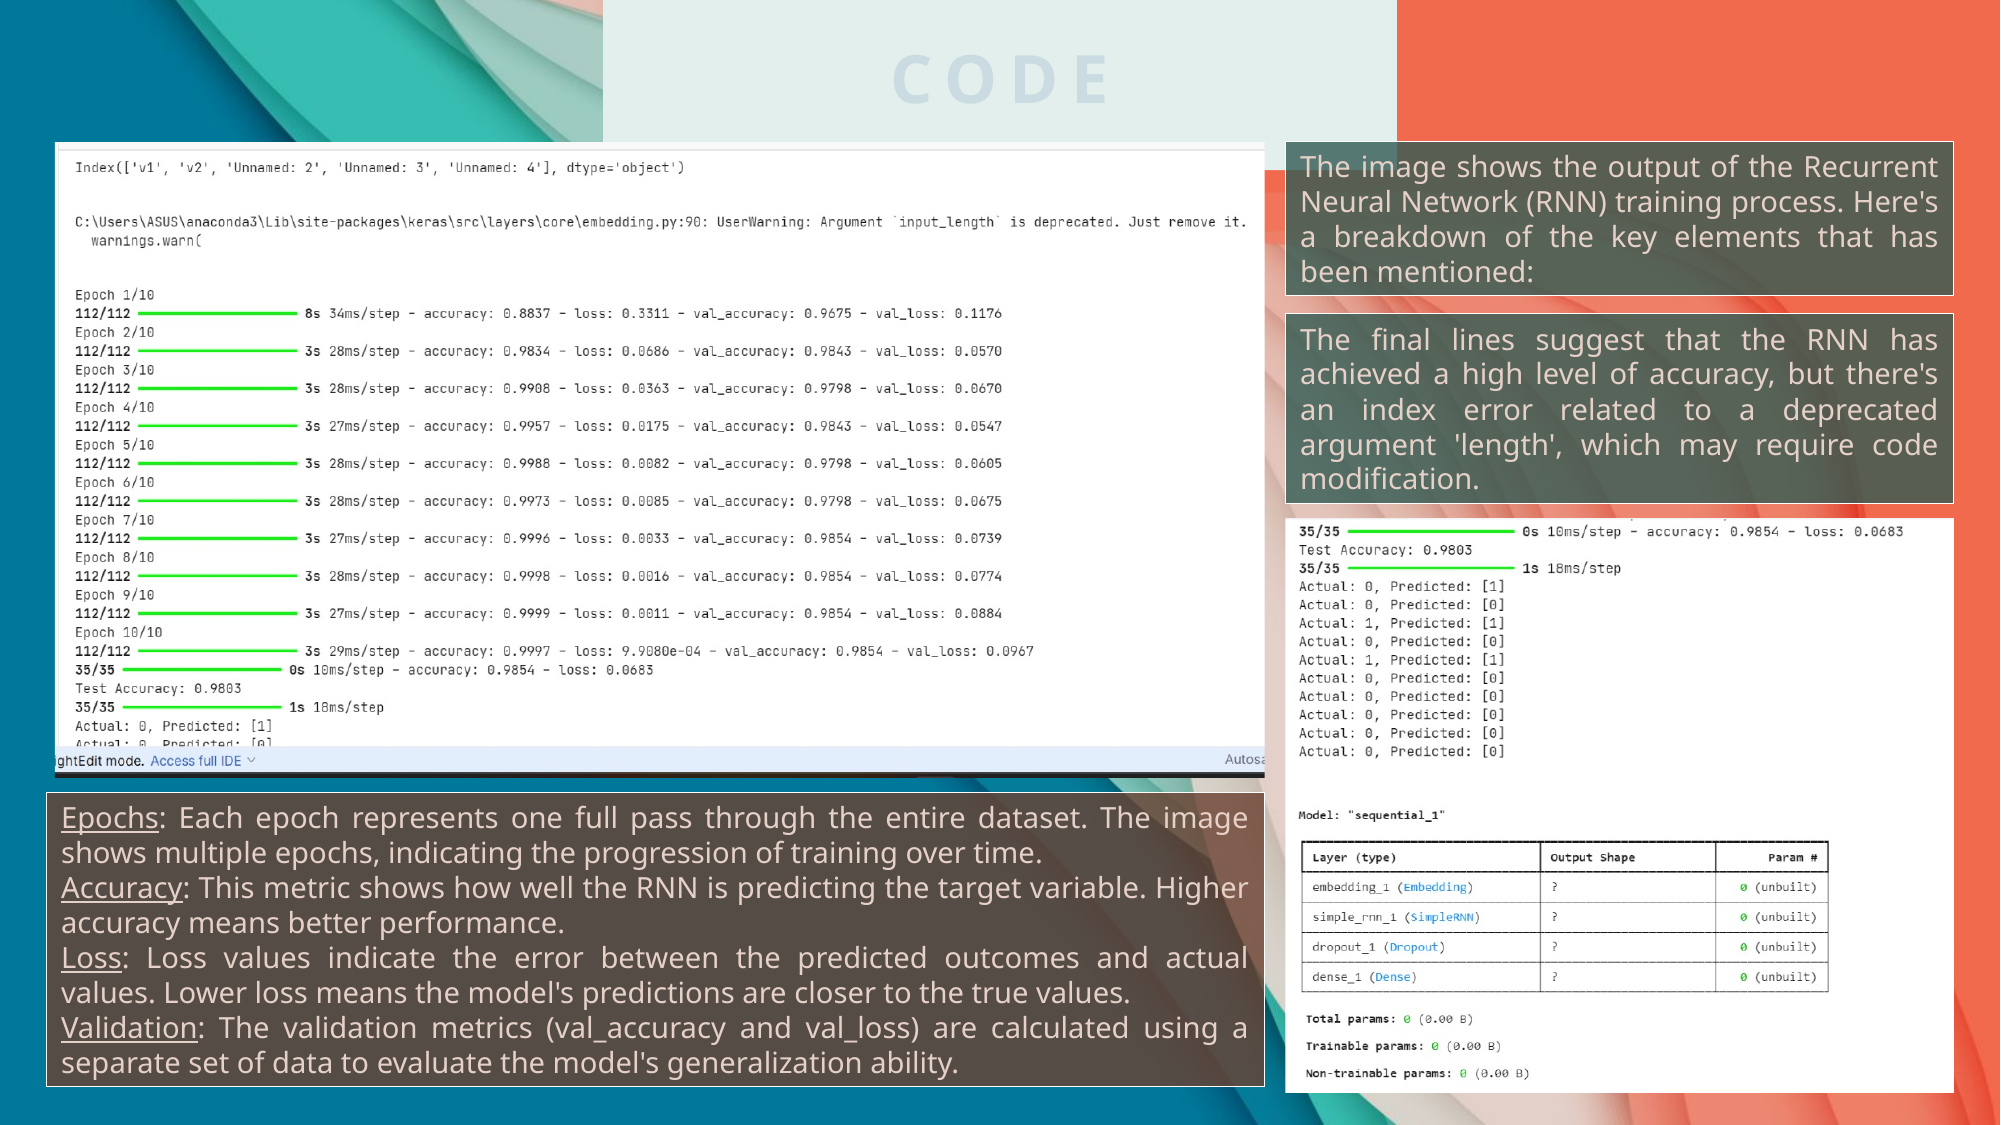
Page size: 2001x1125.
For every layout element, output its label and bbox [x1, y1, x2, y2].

picture [55, 142, 1265, 779]
picture [1285, 517, 1954, 1093]
list [0, 0, 2000, 1125]
